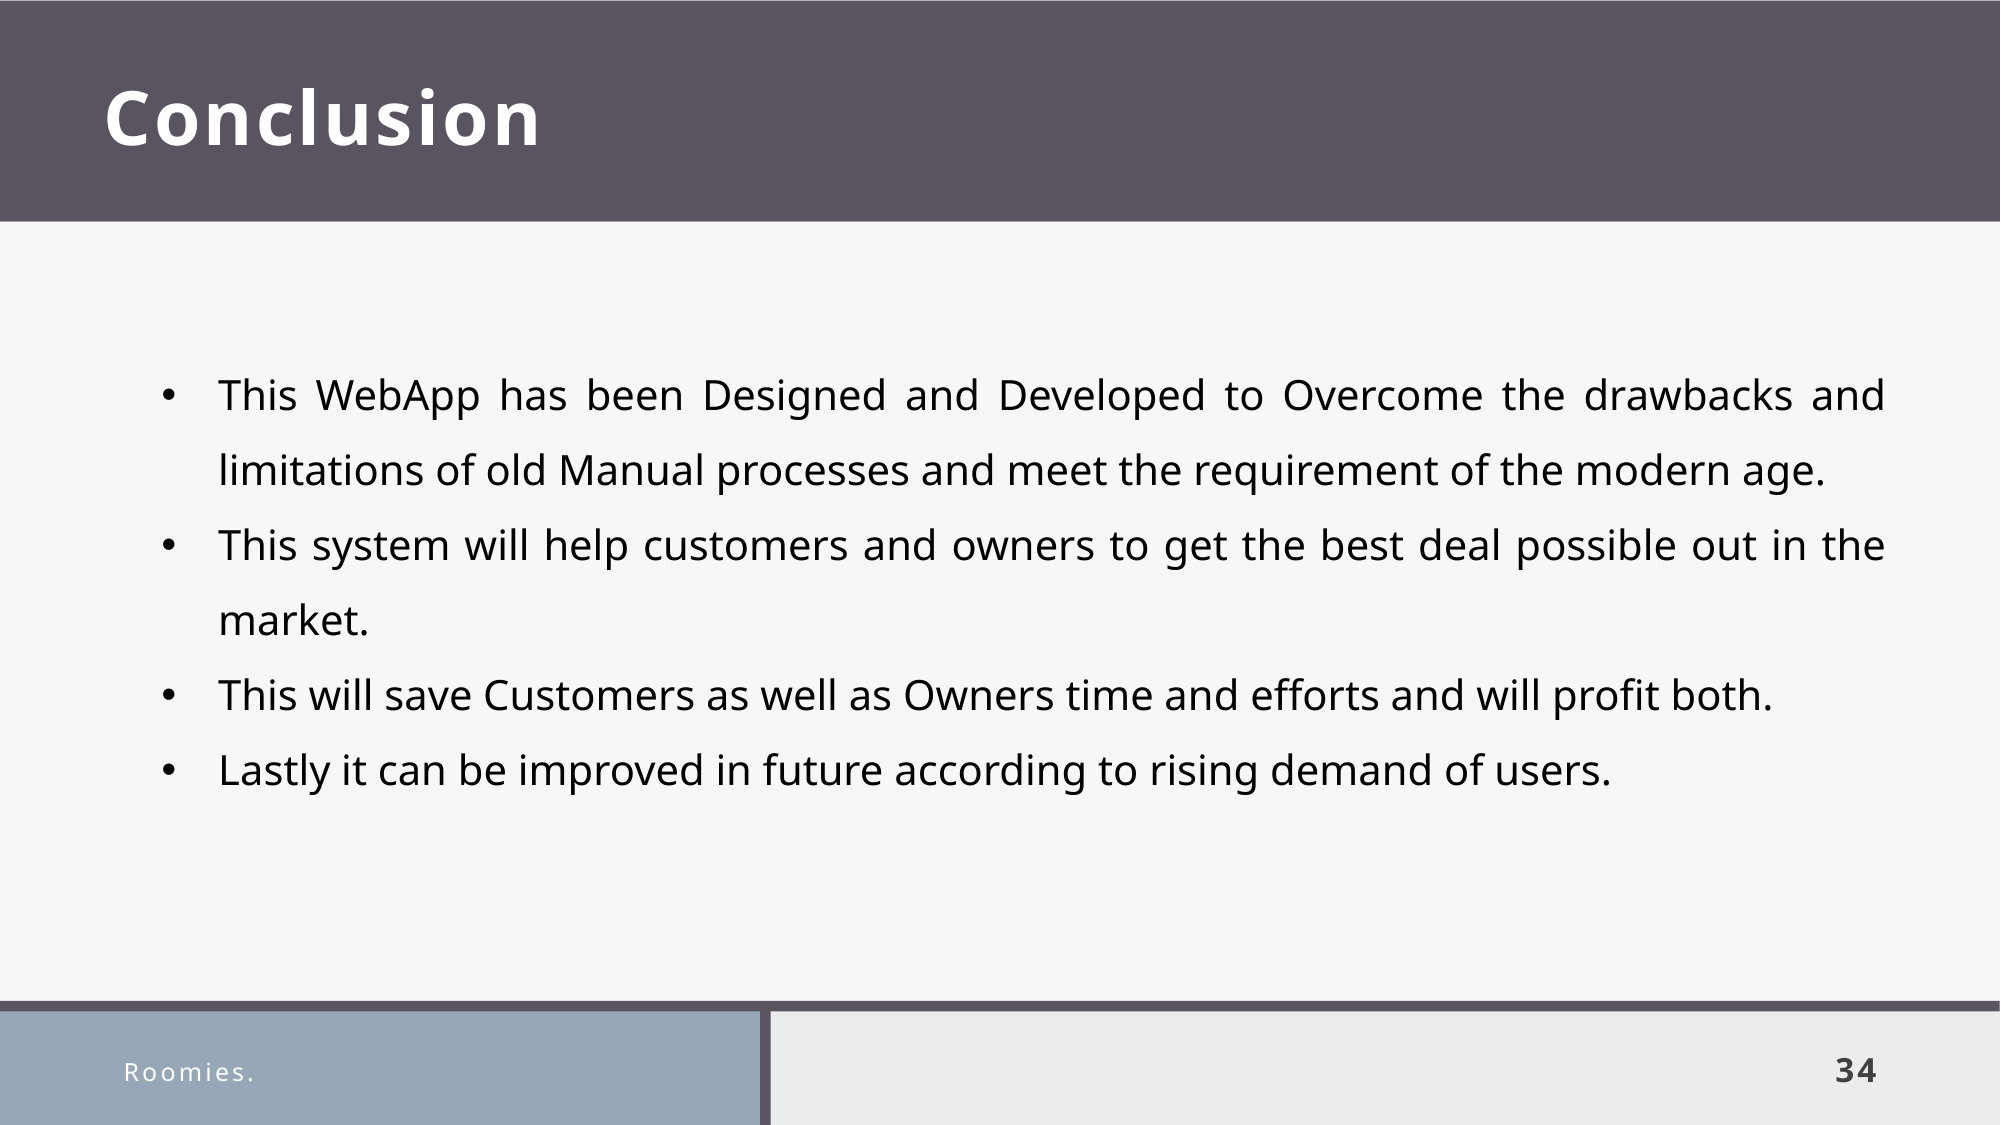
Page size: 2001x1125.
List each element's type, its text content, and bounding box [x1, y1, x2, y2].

title Conclusion [85, 15, 1874, 169]
slide_number 34 [1733, 1035, 1895, 1110]
text_box This WebApp has been Designed and Developed to Overcome the drawbacks and limitations of old Manual processes and meet the requirement of the modern age. This system will help customers and owners to get the best deal possible out in the market. This will save Customers as well as Owners time and efforts and will profit both. Lastly it can be improved in future according to rising demand of users. [139, 336, 1902, 837]
footer Roomies. [105, 1035, 668, 1110]
